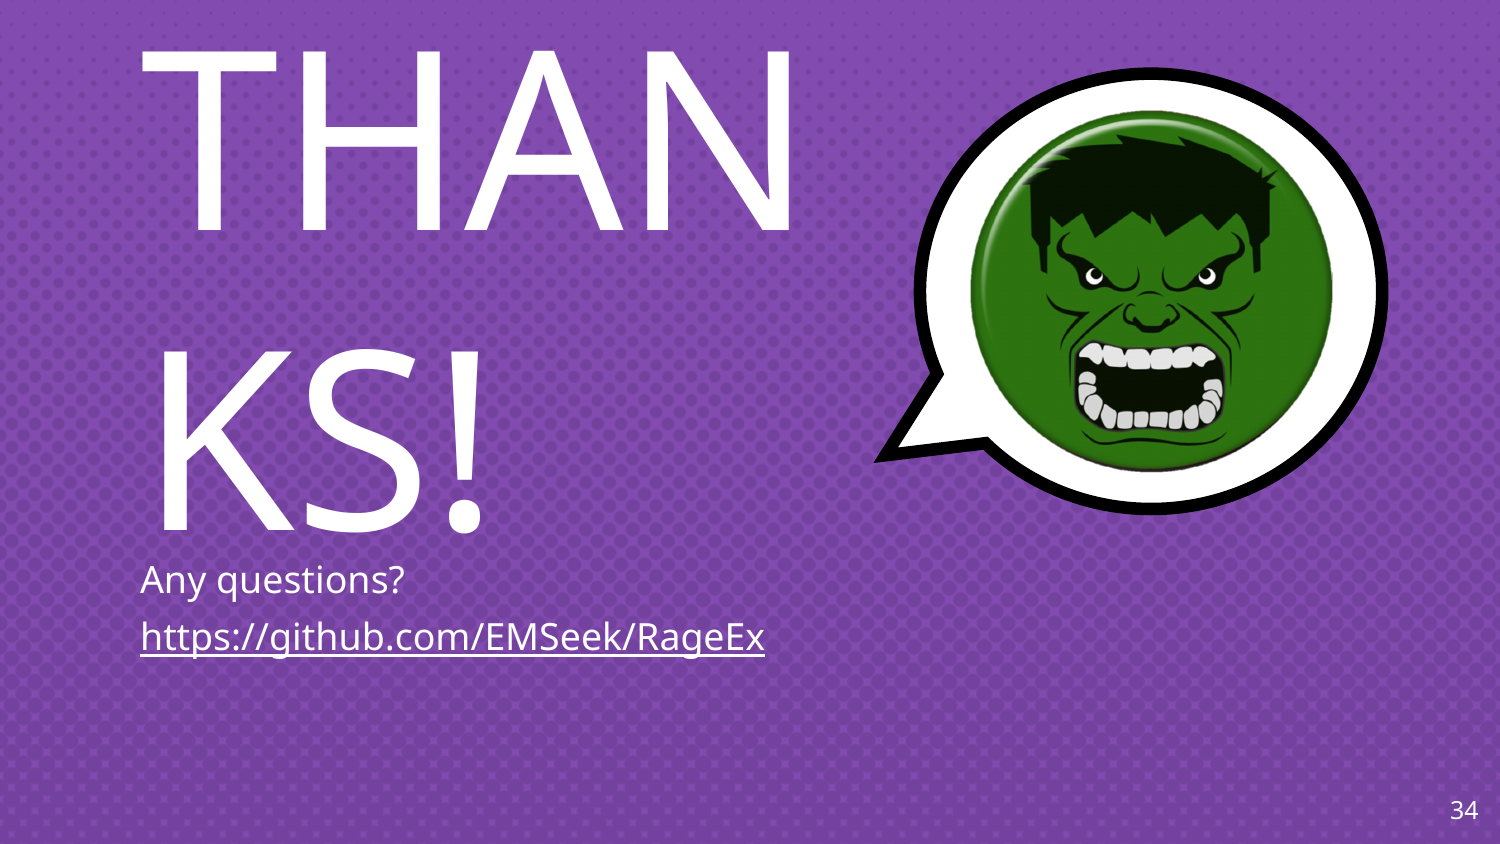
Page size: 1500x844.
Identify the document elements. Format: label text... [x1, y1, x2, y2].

text_box [1060, 73, 1242, 91]
picture [961, 92, 1341, 491]
slide_number 34 [1403, 779, 1494, 844]
title THANKS! [125, 405, 909, 540]
text_box [885, 174, 956, 456]
text_box [1078, 498, 1224, 509]
subtitle Any questions? https://github.com/EMSeek/RageEx [125, 540, 1207, 781]
text_box [1345, 172, 1383, 410]
